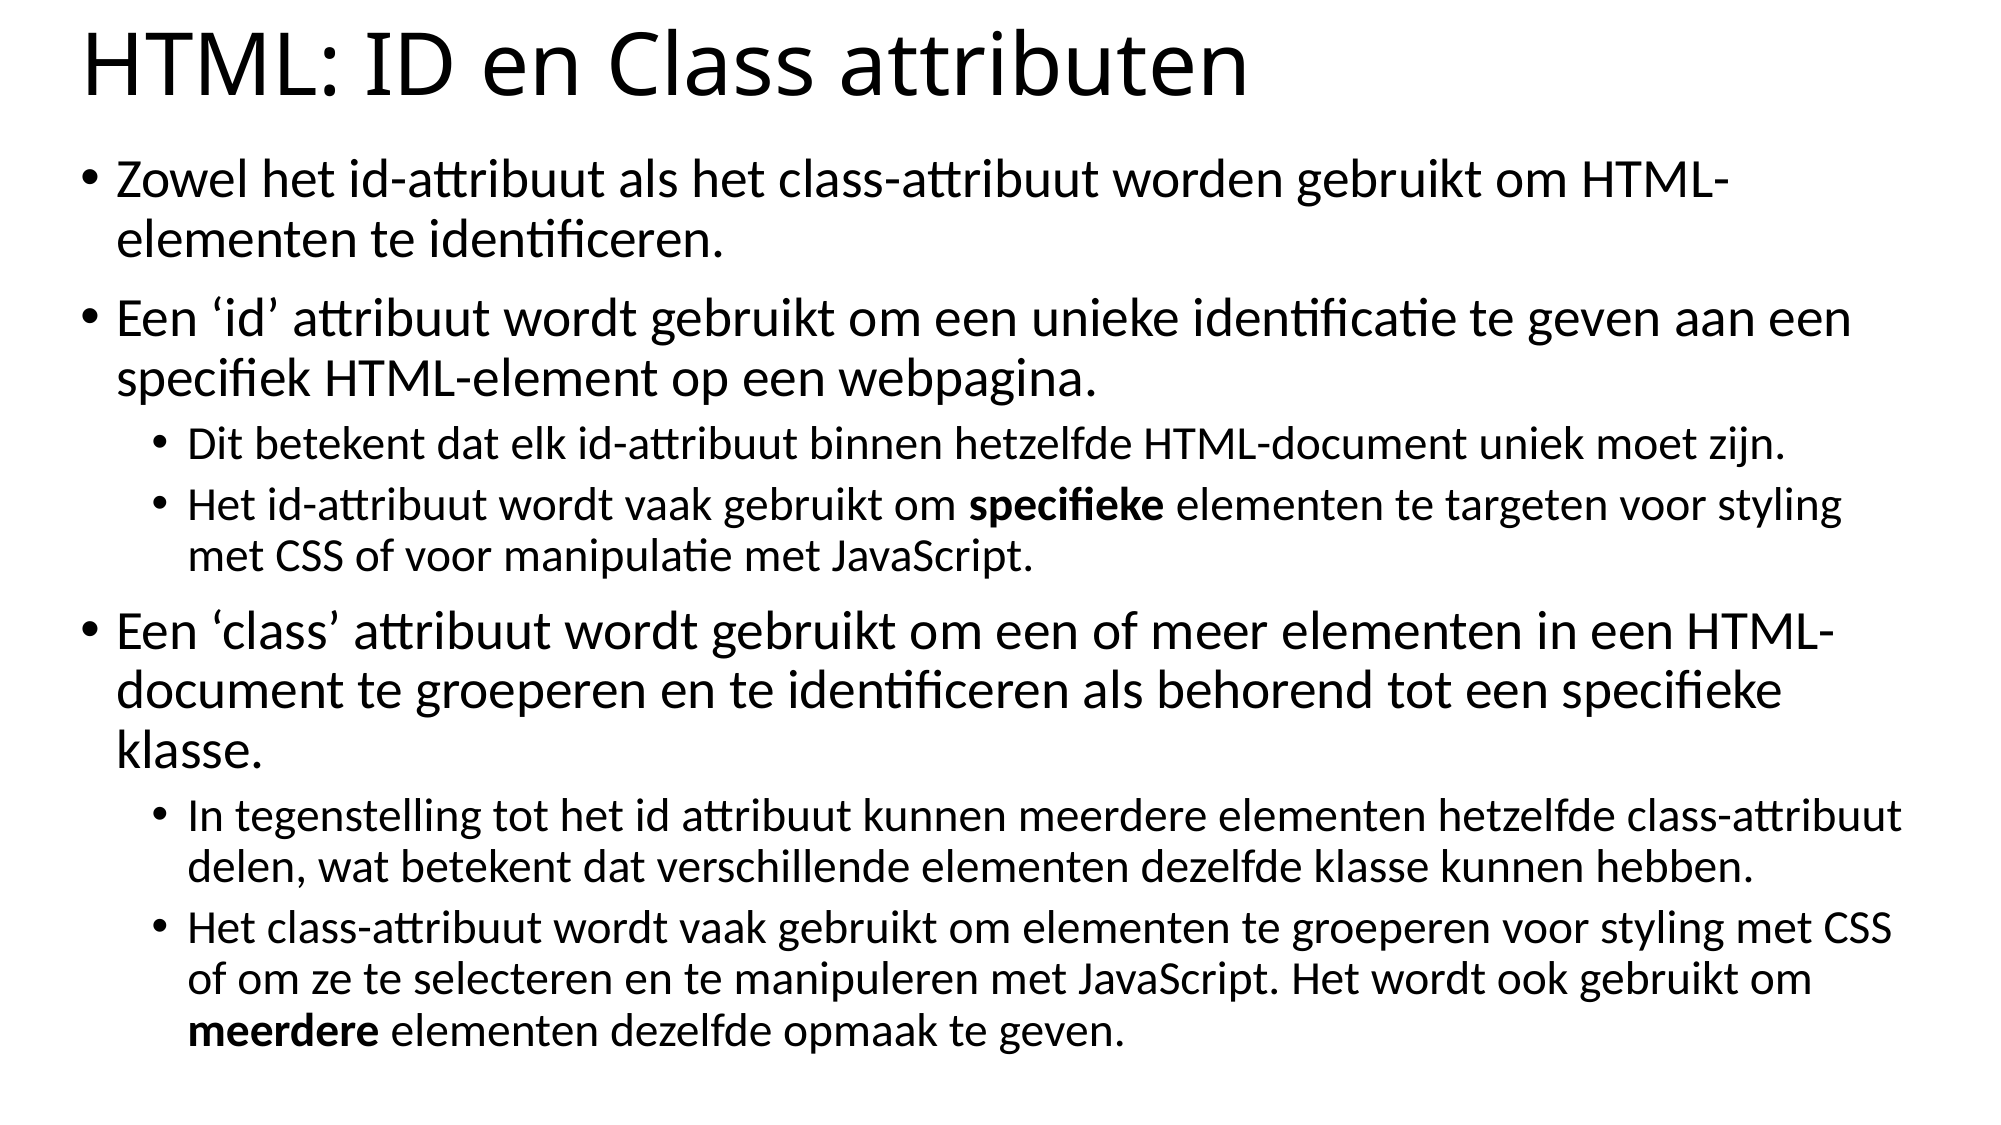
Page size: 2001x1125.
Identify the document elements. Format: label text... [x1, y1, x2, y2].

list Zowel het id-attribuut als het class-attribuut worden gebruikt om HTML-elementen te identificeren. Een ‘id’ attribuut wordt gebruikt om een unieke identificatie te geven aan een specifiek HTML-element op een webpagina. Dit betekent dat elk id-attribuut binnen hetzelfde HTML-document uniek moet zijn. Het id-attribuut wordt vaak gebruikt om specifieke elementen te targeten voor styling met CSS of voor manipulatie met JavaScript. Een ‘class’ attribuut wordt gebruikt om een of meer elementen in een HTML-document te groeperen en te identificeren als behorend tot een specifieke klasse. In tegenstelling tot het id attribuut kunnen meerdere elementen hetzelfde class-attribuut delen, wat betekent dat verschillende elementen dezelfde klasse kunnen hebben. Het class-attribuut wordt vaak gebruikt om elementen te groeperen voor styling met CSS of om ze te selecteren en te manipuleren met JavaScript. Het wordt ook gebruikt om meerdere elementen dezelfde opmaak te geven. [65, 142, 1928, 1113]
title HTML: ID en Class attributen [65, 12, 1912, 123]
